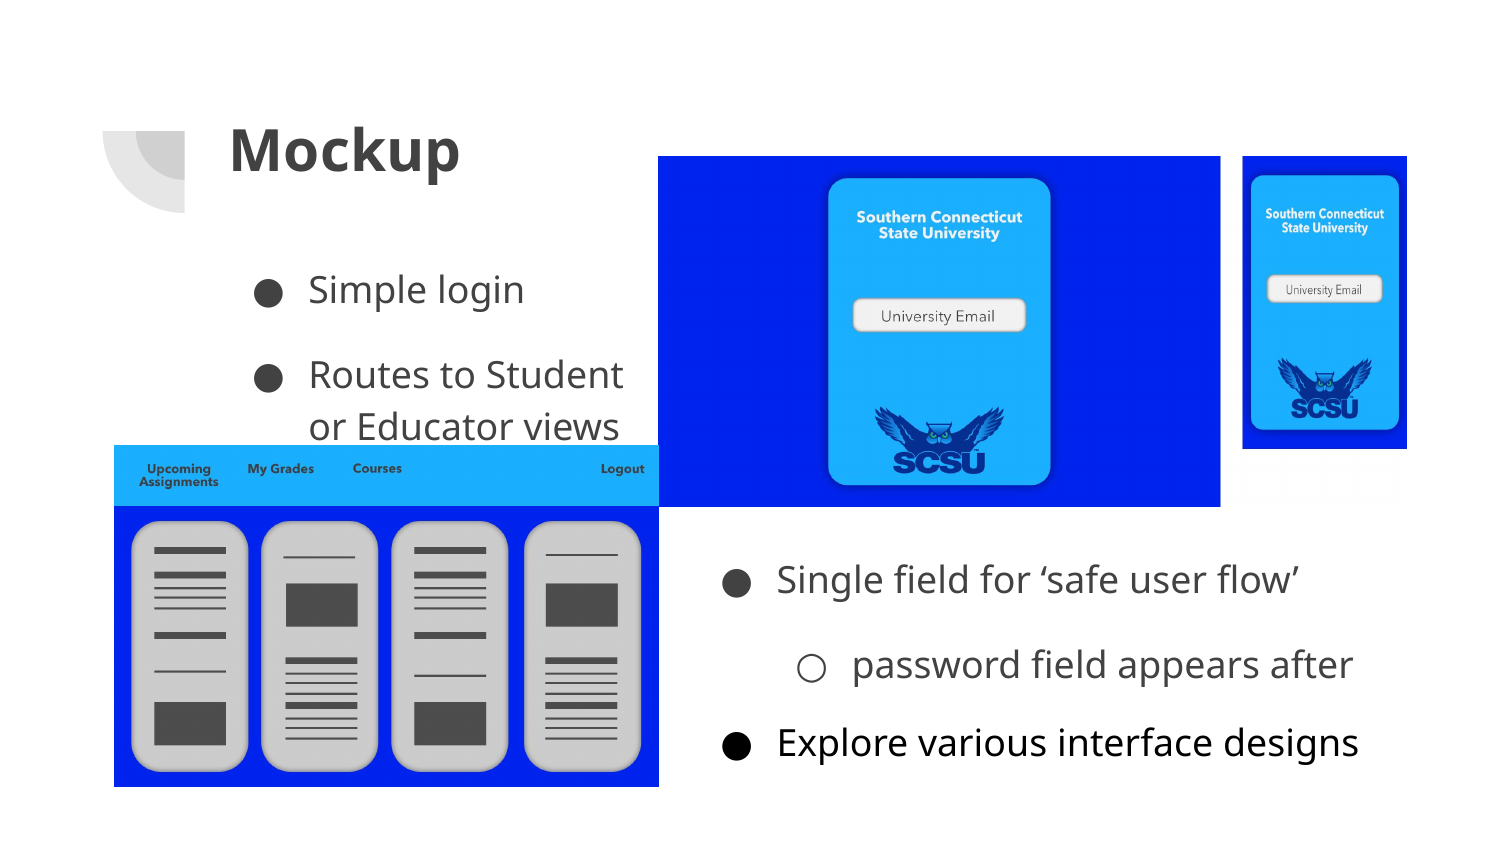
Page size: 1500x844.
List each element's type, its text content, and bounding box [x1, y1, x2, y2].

picture [113, 155, 1407, 787]
list Simple login Routes to Student or Educator views [218, 244, 653, 444]
text_box Single field for ‘safe user flow’ password field appears after Explore various interface designs [686, 534, 1407, 787]
title Mockup [213, 98, 1368, 263]
